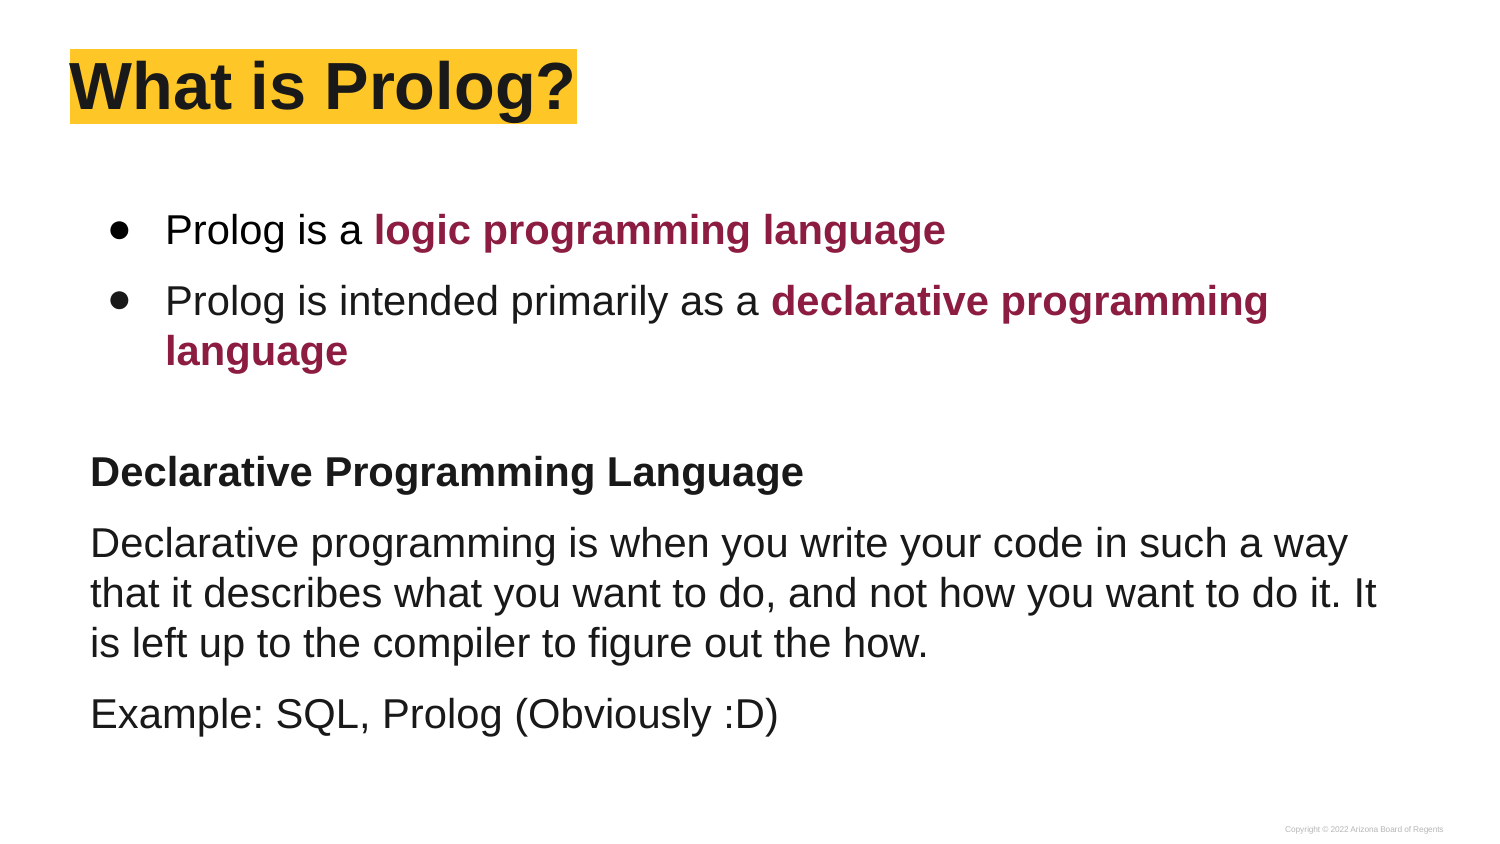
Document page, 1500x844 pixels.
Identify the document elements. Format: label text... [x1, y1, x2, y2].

title What is Prolog? [69, 51, 1431, 145]
text_box Prolog is a logic programming language Prolog is intended primarily as a declarative programming language Declarative Programming Language Declarative programming is when you write your code in such a way that it describes what you want to do, and not how you want to do it. It is left up to the compiler to figure out the how. Example: SQL, Prolog (Obviously :D) [75, 187, 1428, 760]
